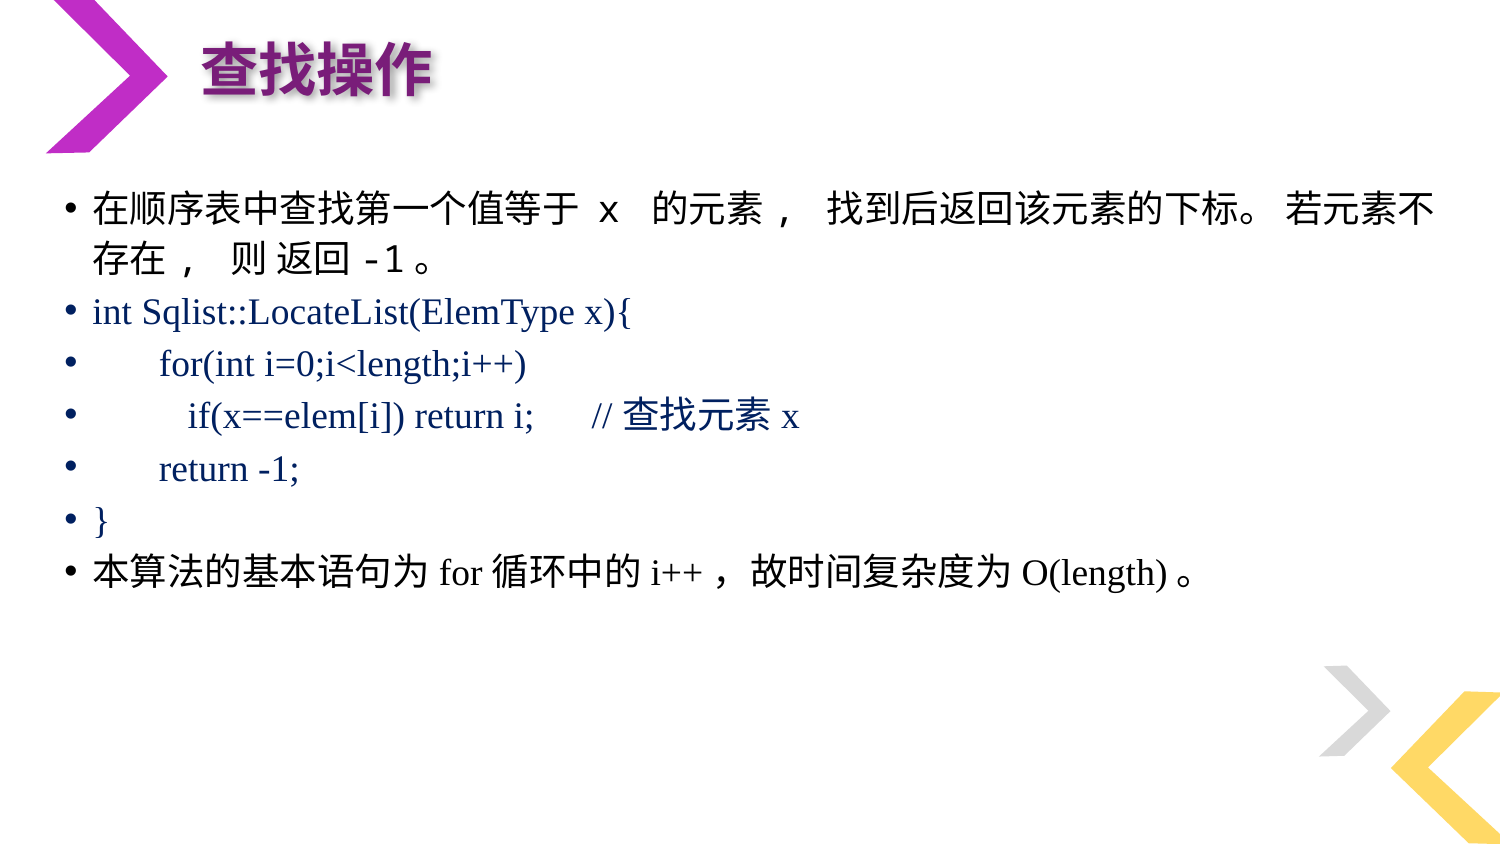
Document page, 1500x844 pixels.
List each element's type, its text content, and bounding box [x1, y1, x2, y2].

list 查找操作 [188, 35, 1214, 111]
list 在顺序表中查找第一个值等于 x 的元素, 找到后返回该元素的下标。 若元素不存在, 则 返回-1。 int Sqlist::LocateList(ElemType x){ for(int i=0;i<length;i++) if(x==elem[i]) return i; //查找元素x return -1; } 本算法的基本语句为for循环中的i++，故时间复杂度为O(length)。 [52, 174, 1459, 751]
